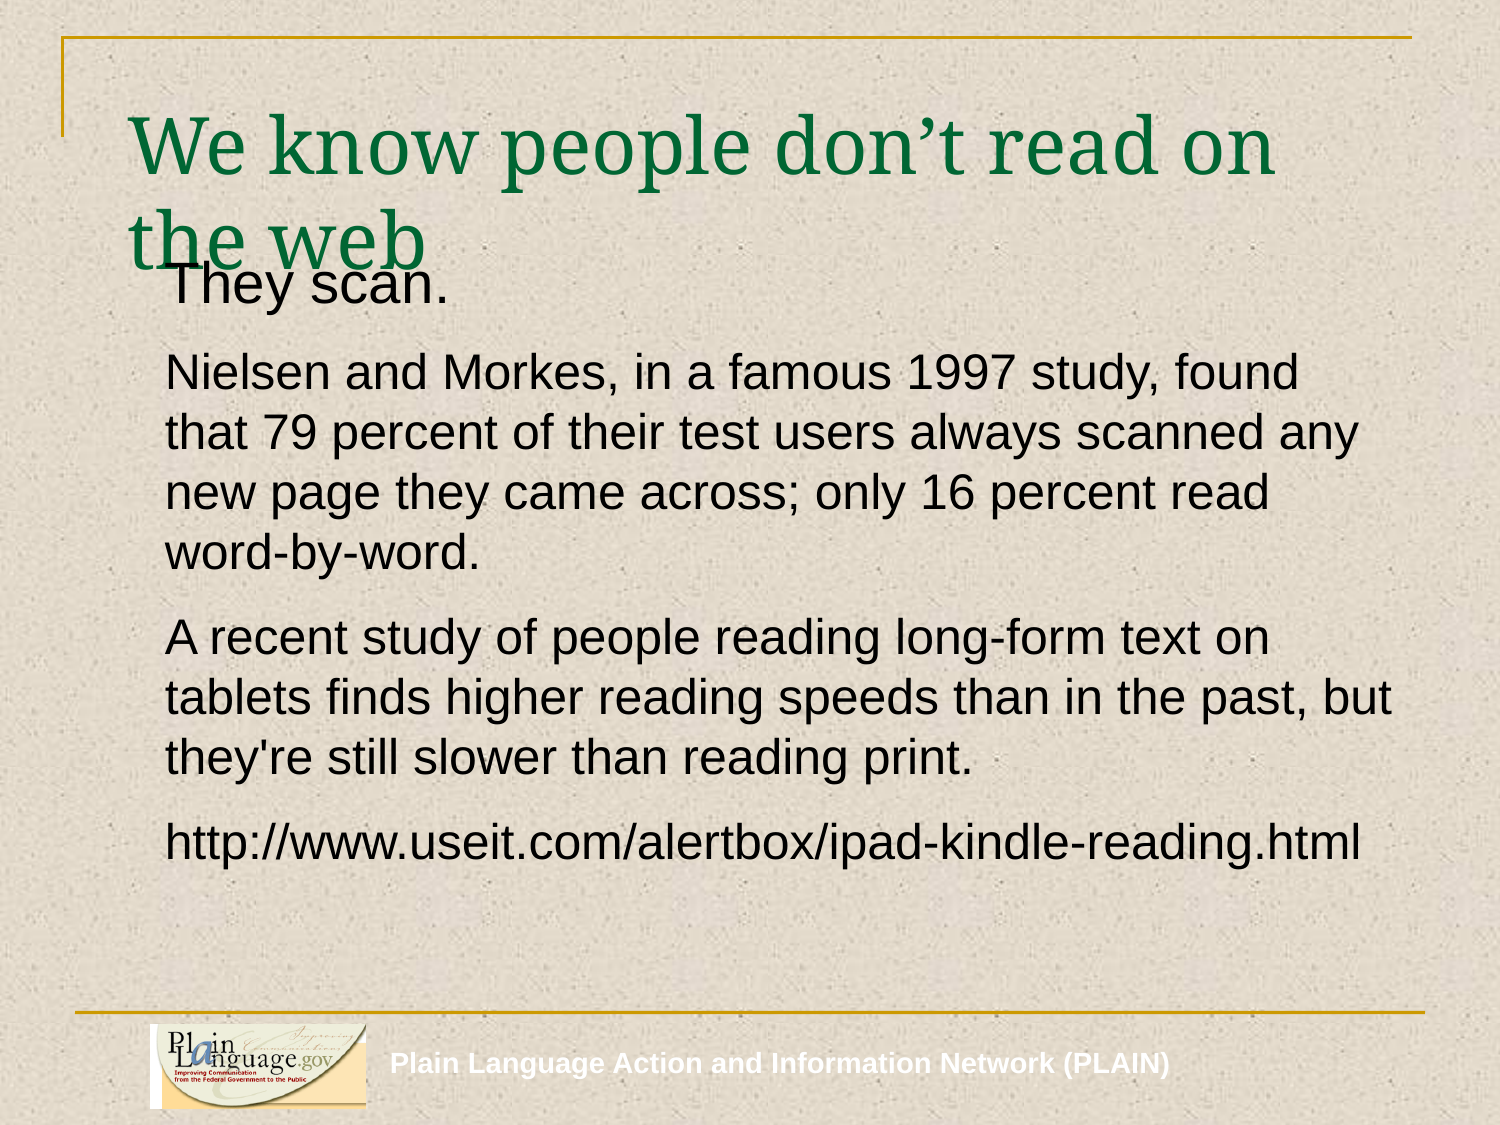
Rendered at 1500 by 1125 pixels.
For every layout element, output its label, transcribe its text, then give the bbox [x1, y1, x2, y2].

title We know people don’t read on the web [112, 87, 1426, 288]
picture [0, 0, 1500, 1125]
text_box They scan. Nielsen and Morkes, in a famous 1997 study, found that 79 percent of their test users always scanned any new page they came across; only 16 percent read word-by-word. A recent study of people reading long-form text on tablets finds higher reading speeds than in the past, but they're still slower than reading print. http://www.useit.com/alertbox/ipad-kindle-reading.html [149, 237, 1413, 878]
